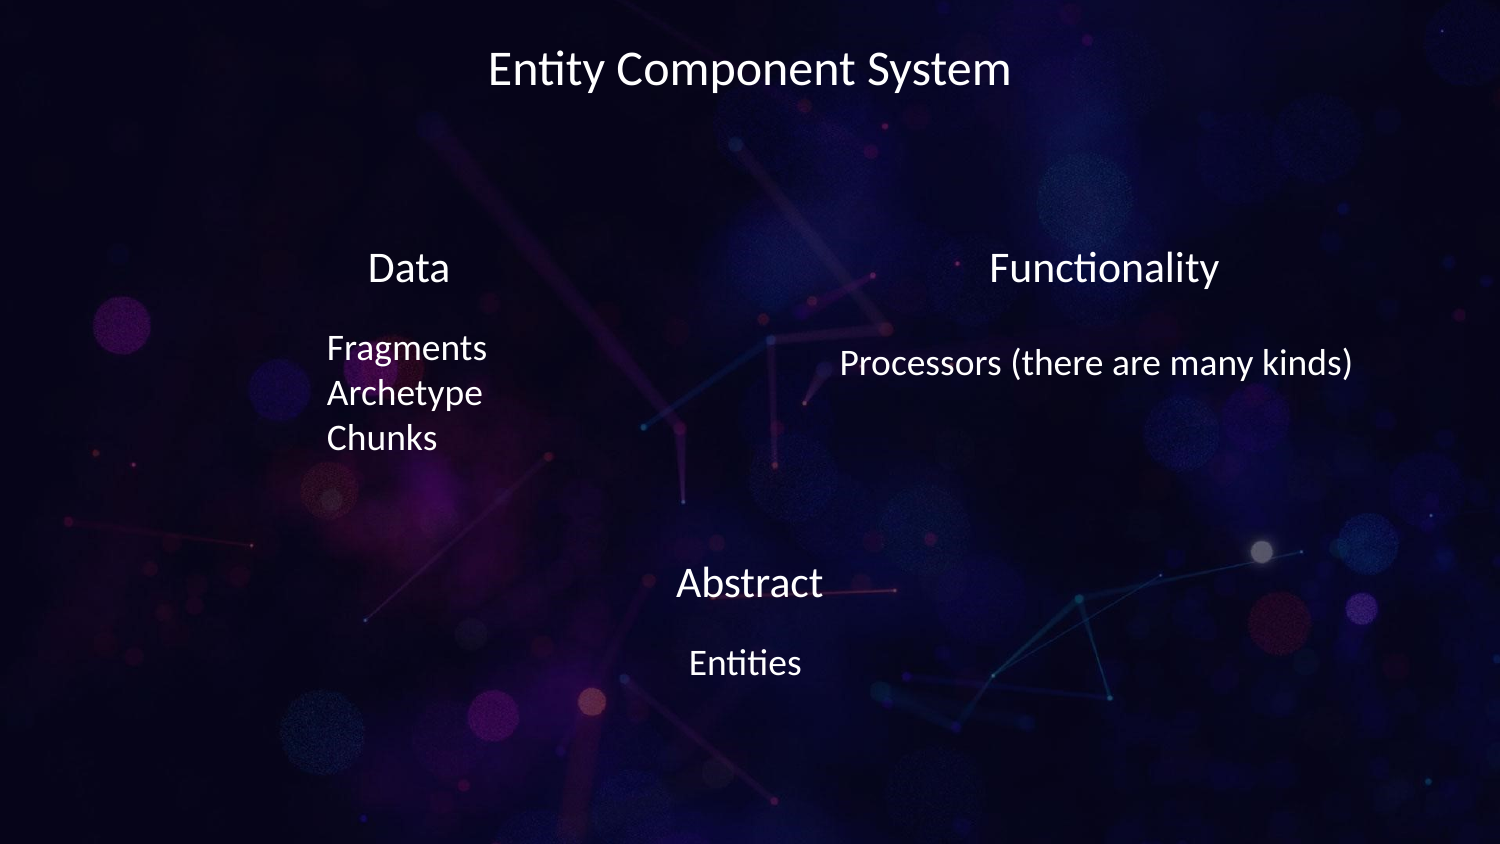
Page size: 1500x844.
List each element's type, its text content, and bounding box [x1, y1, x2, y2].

text_box Abstract [661, 546, 839, 614]
text_box Data [353, 231, 466, 299]
text_box Processors (there are many kinds) [824, 330, 1384, 391]
picture [0, 0, 1500, 844]
text_box Entity Component System [473, 27, 1027, 103]
text_box Entities [674, 630, 825, 691]
text_box Functionality [974, 231, 1235, 299]
text_box Fragments Archetype Chunks [312, 315, 507, 466]
